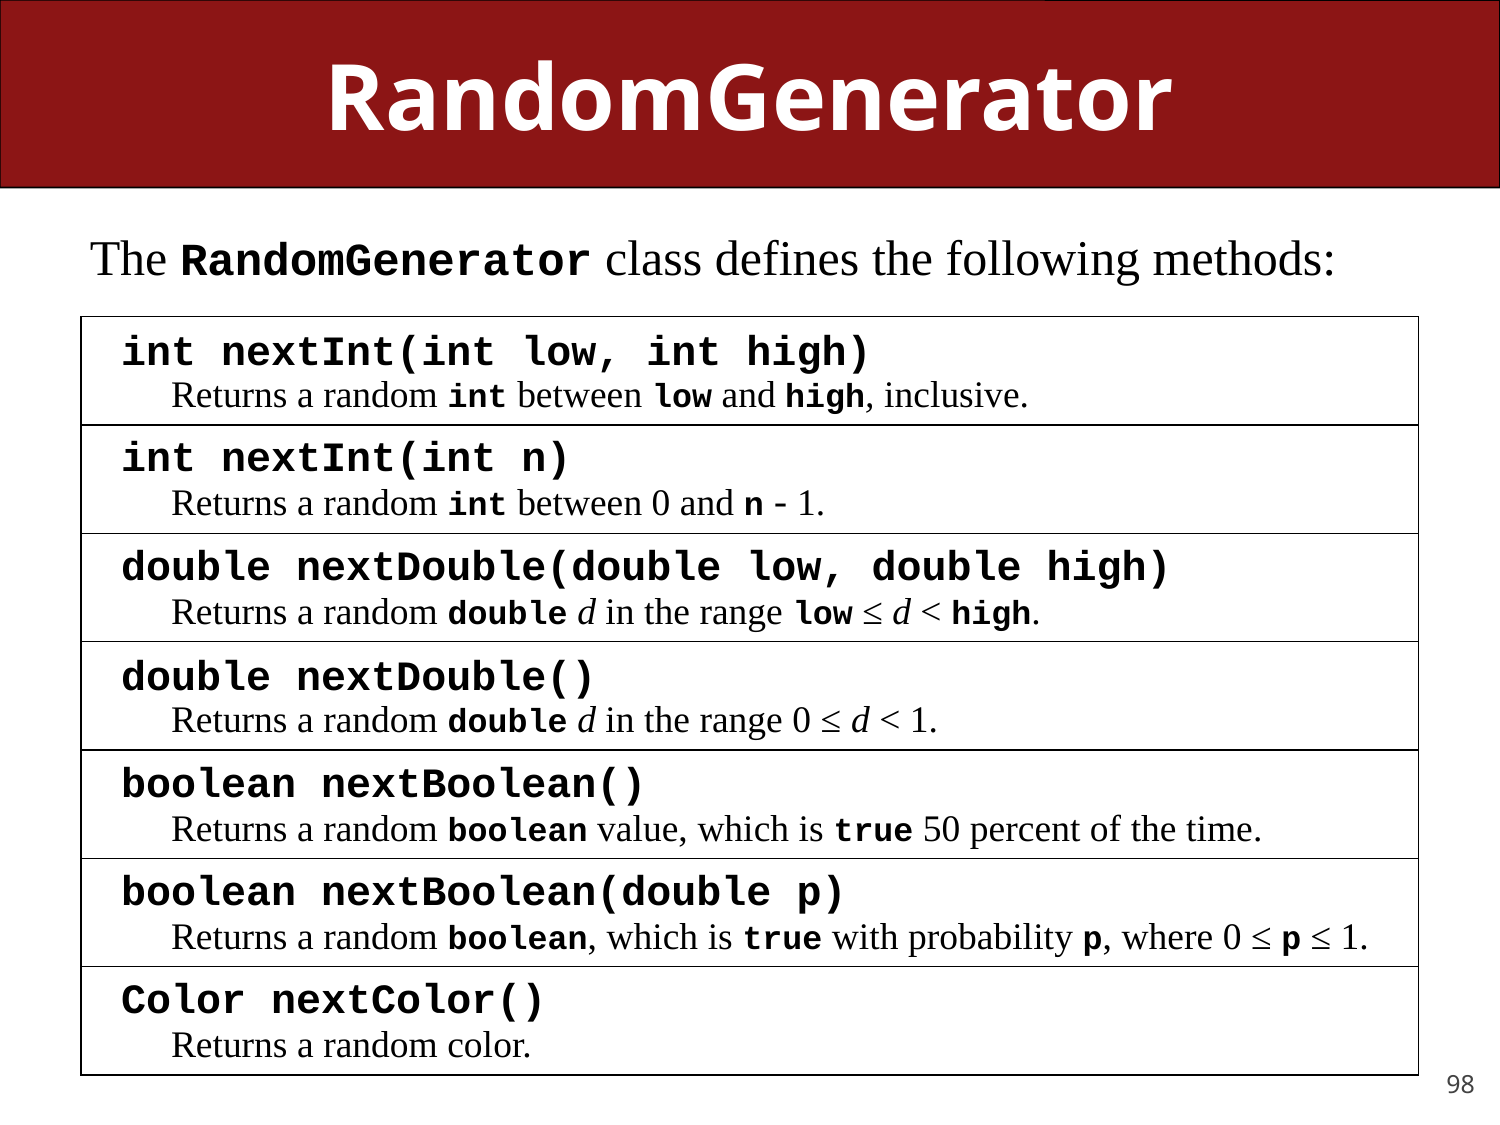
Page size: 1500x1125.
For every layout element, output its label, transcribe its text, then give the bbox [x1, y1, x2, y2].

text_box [81, 422, 1419, 531]
text_box The RandomGenerator class defines the following methods: [74, 224, 1425, 294]
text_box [81, 747, 1419, 856]
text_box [81, 641, 1419, 747]
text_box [81, 856, 1419, 964]
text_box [81, 531, 1419, 641]
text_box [81, 316, 1419, 422]
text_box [81, 964, 1419, 1075]
title RandomGenerator [75, 0, 1425, 188]
